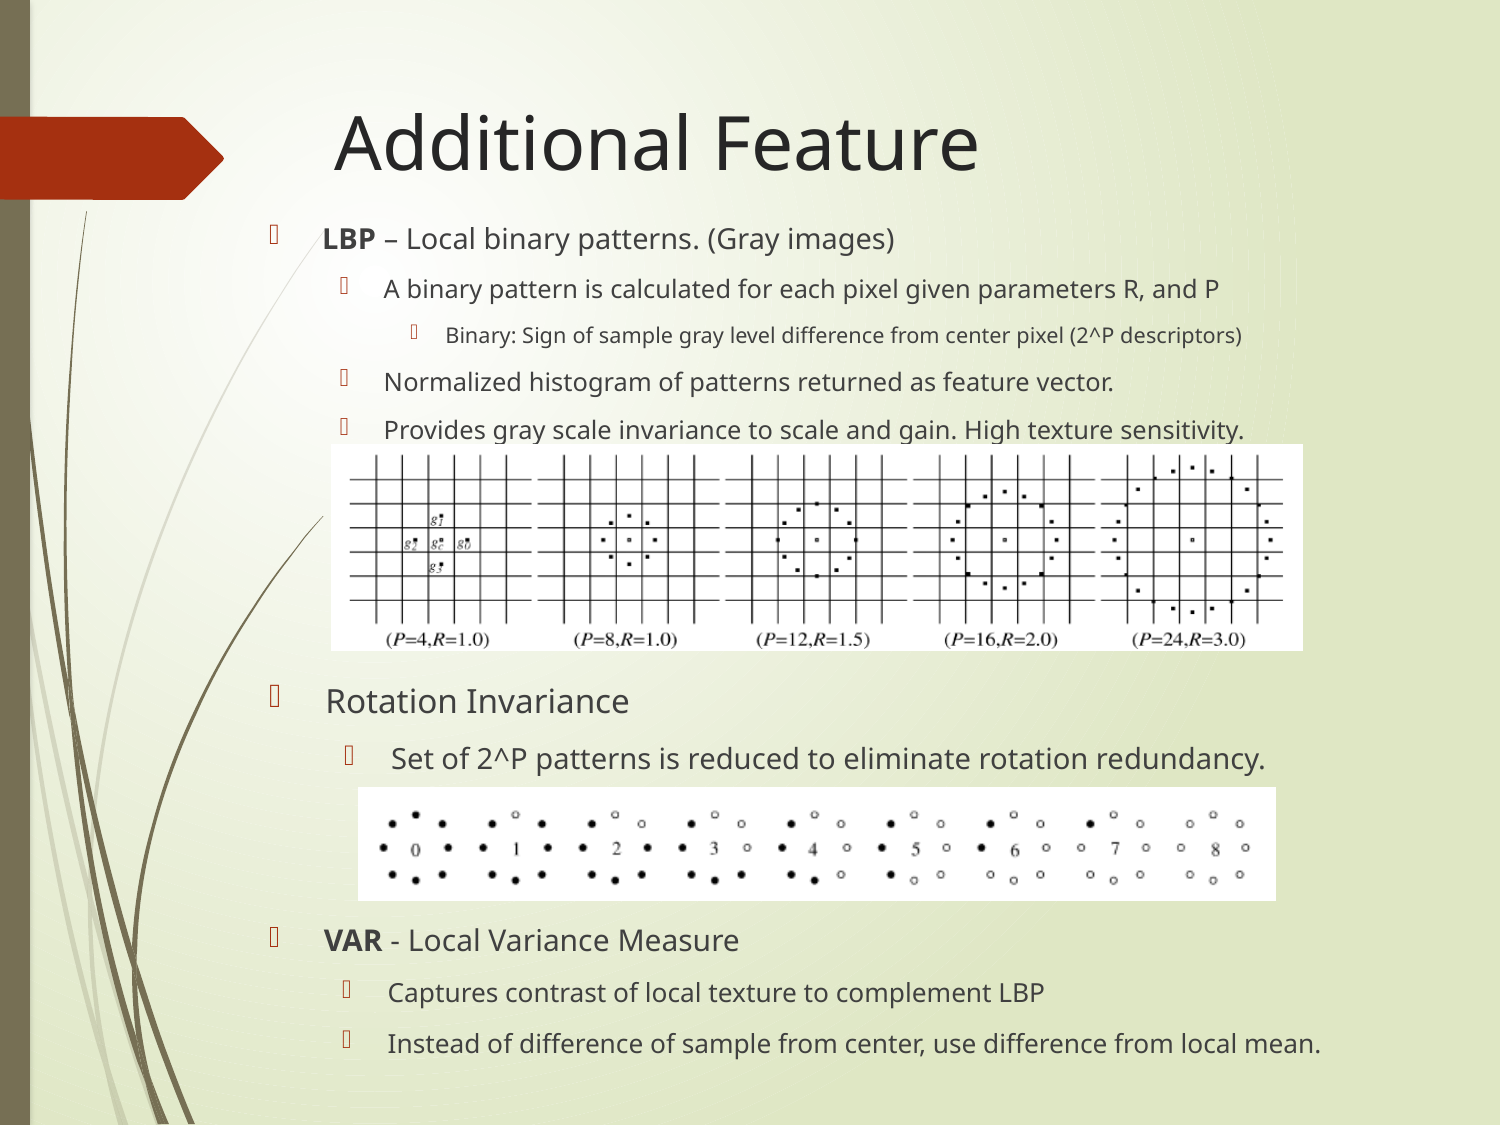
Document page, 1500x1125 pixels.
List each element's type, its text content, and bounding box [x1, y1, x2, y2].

picture [331, 444, 1304, 651]
picture [358, 787, 1277, 901]
list LBP – Local binary patterns. (Gray images) A binary pattern is calculated for each pixel given parameters R, and P Binary: Sign of sample gray level difference from center pixel (2^P descriptors) Normalized histogram of patterns returned as feature vector. Provides gray scale invariance to scale and gain. High texture sensitivity. [254, 212, 1465, 453]
text_box VAR - Local Variance Measure Captures contrast of local texture to complement LBP Instead of difference of sample from center, use difference from local mean. [254, 914, 1465, 1066]
title Additional Feature [319, 88, 1400, 212]
text_box Rotation Invariance Set of 2^P patterns is reduced to eliminate rotation redundancy. [254, 672, 1465, 824]
